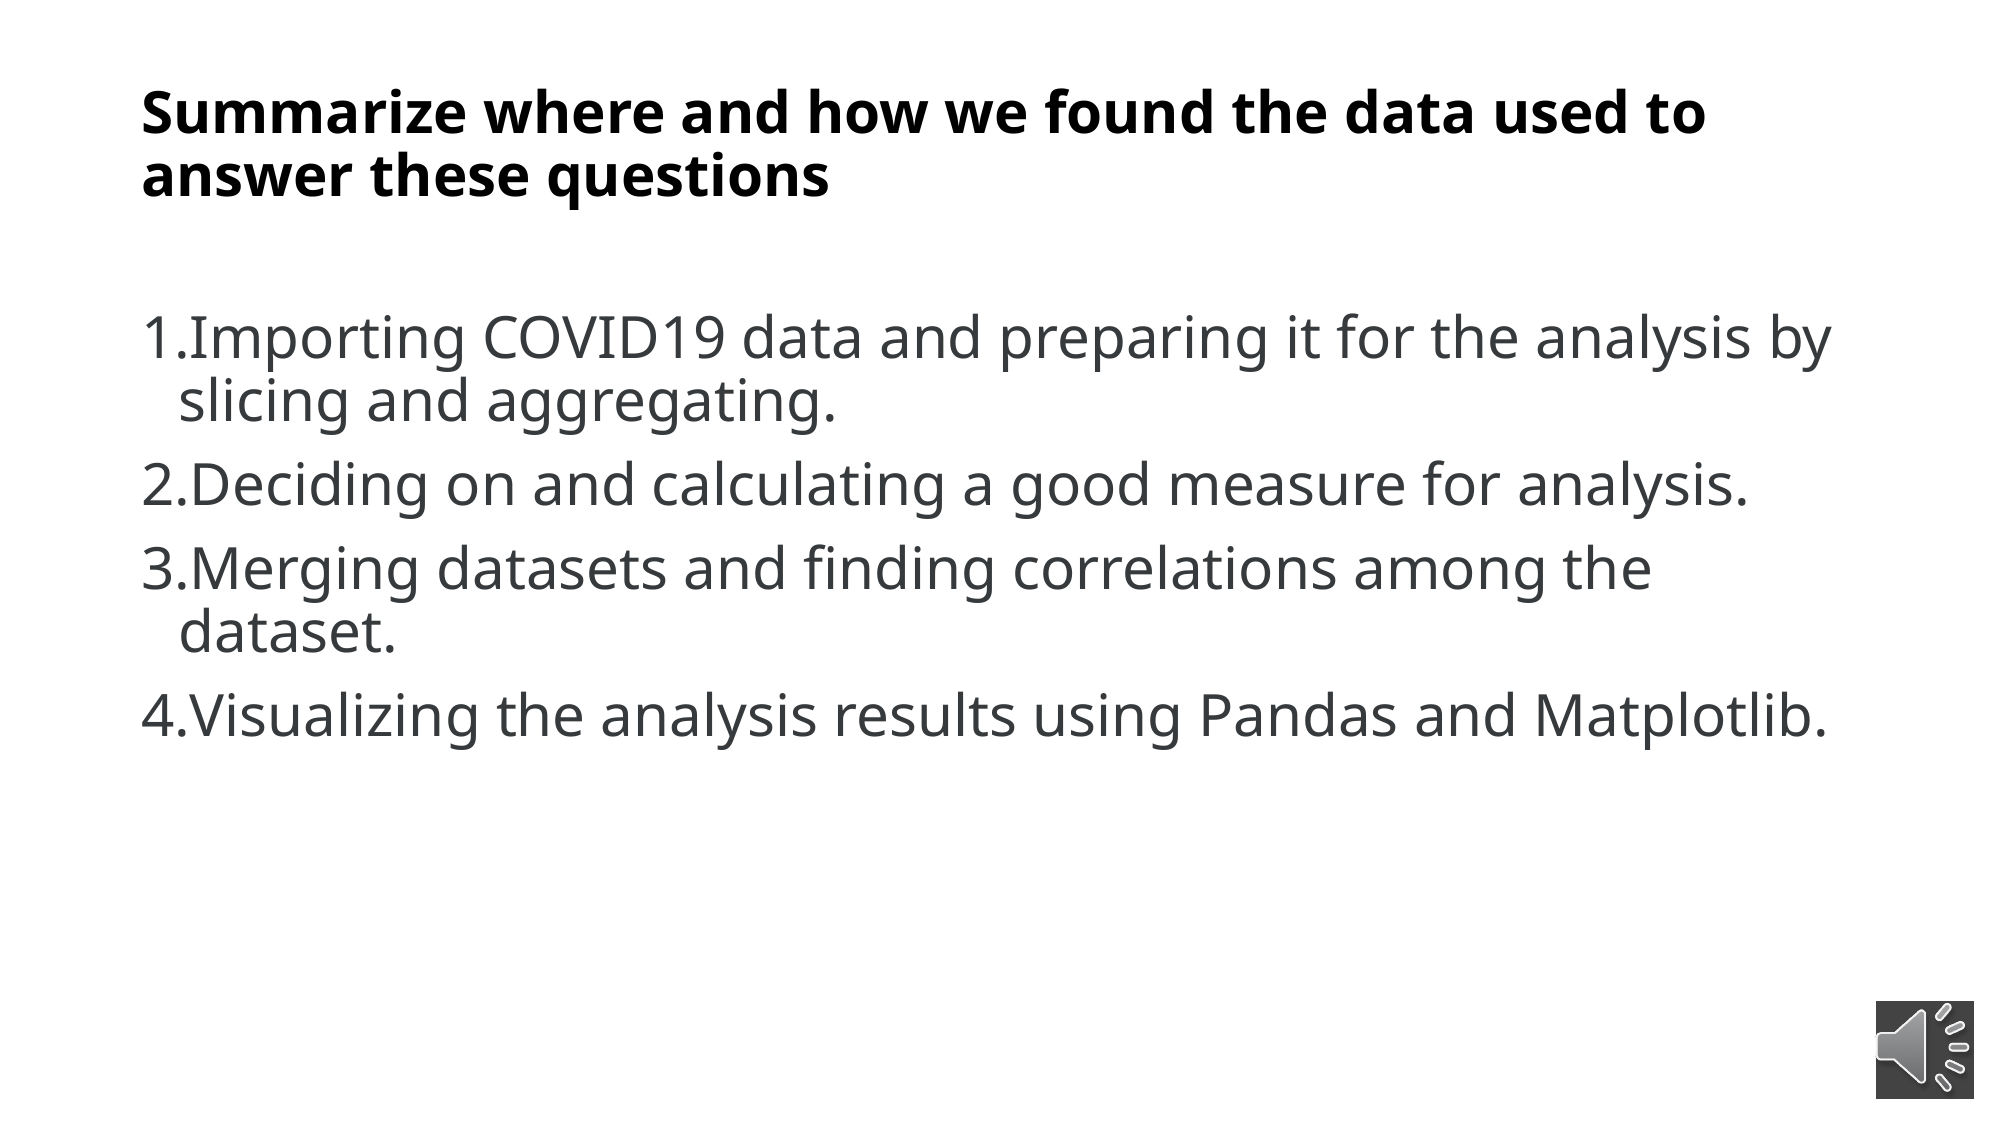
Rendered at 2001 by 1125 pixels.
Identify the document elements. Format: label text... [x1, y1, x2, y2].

title Summarize where and how we found the data used to answer these questions [126, 72, 1852, 221]
picture [1874, 999, 1975, 1100]
list Importing COVID19 data and preparing it for the analysis by slicing and aggregating. Deciding on and calculating a good measure for analysis. Merging datasets and finding correlations among the dataset. Visualizing the analysis results using Pandas and Matplotlib. [126, 262, 1852, 863]
